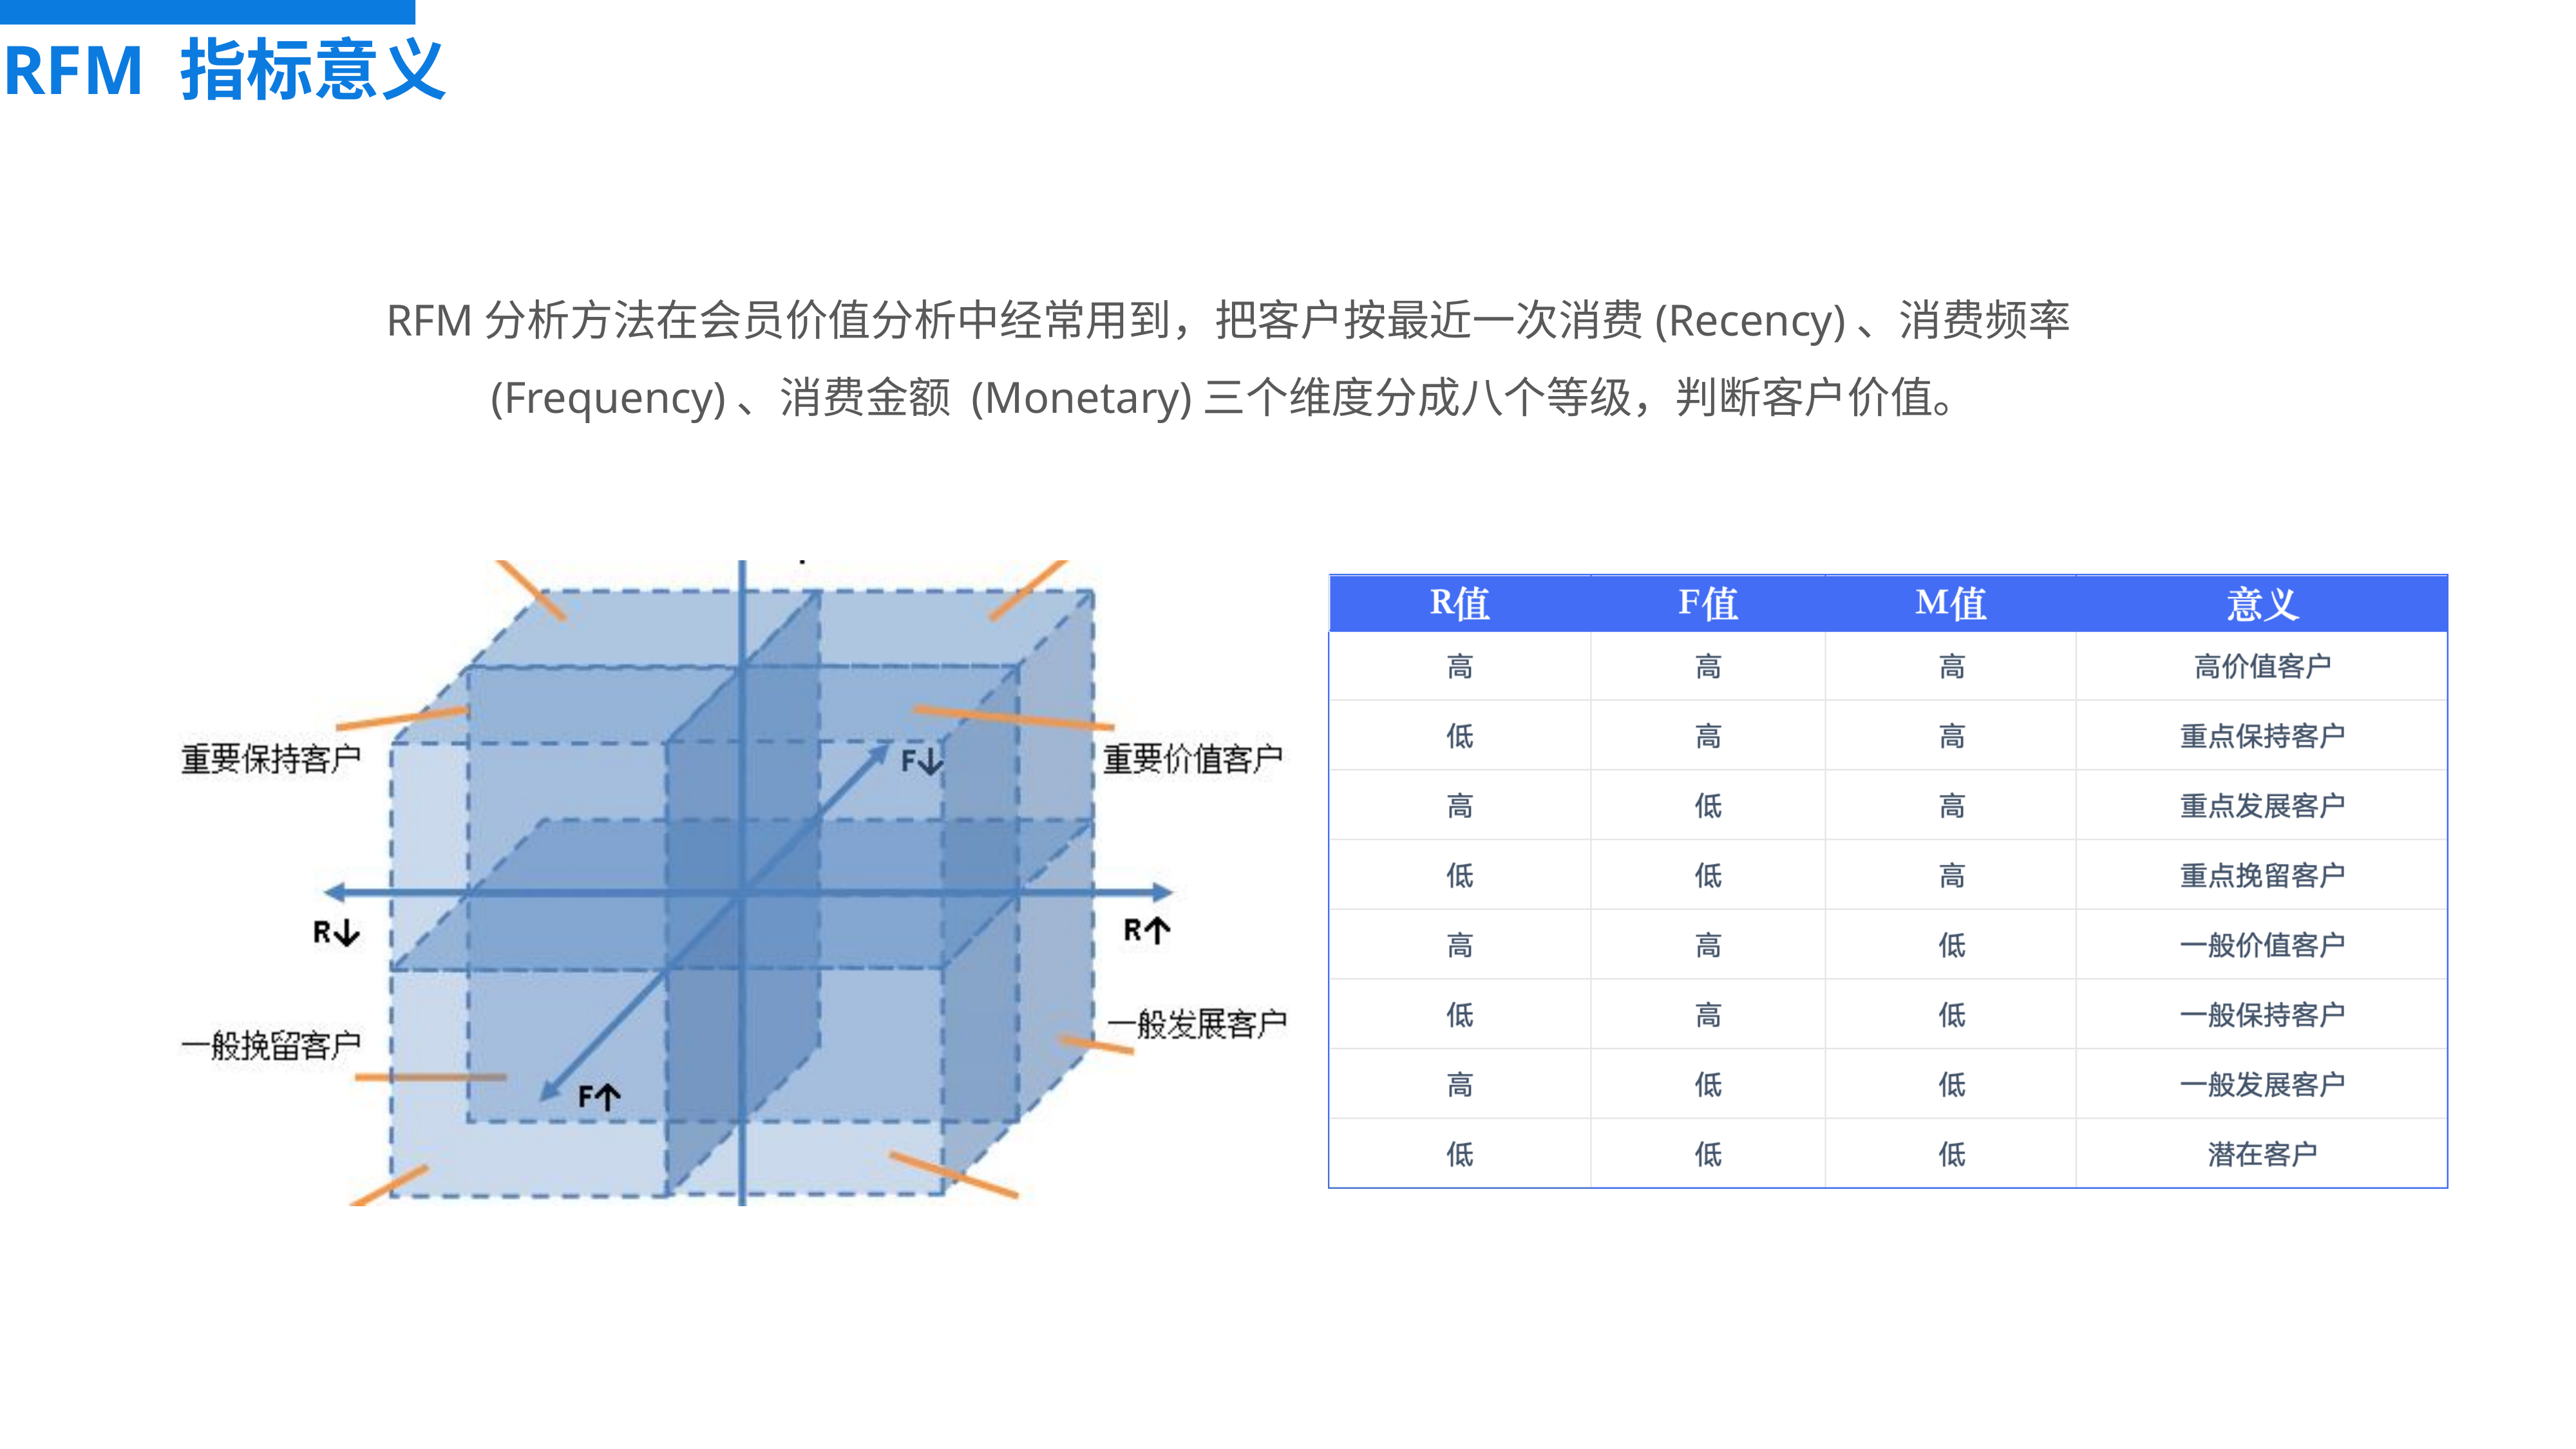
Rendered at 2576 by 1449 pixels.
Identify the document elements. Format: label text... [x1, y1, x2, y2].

picture [144, 560, 2448, 1207]
text_box RFM分析方法在会员价值分析中经常用到，把客户按最近一次消费(Recency)、消费频率(Frequency)、消费金额 (Monetary)三个维度分成八个等级，判断客户价值。 [301, 261, 2166, 427]
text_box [0, 0, 450, 184]
